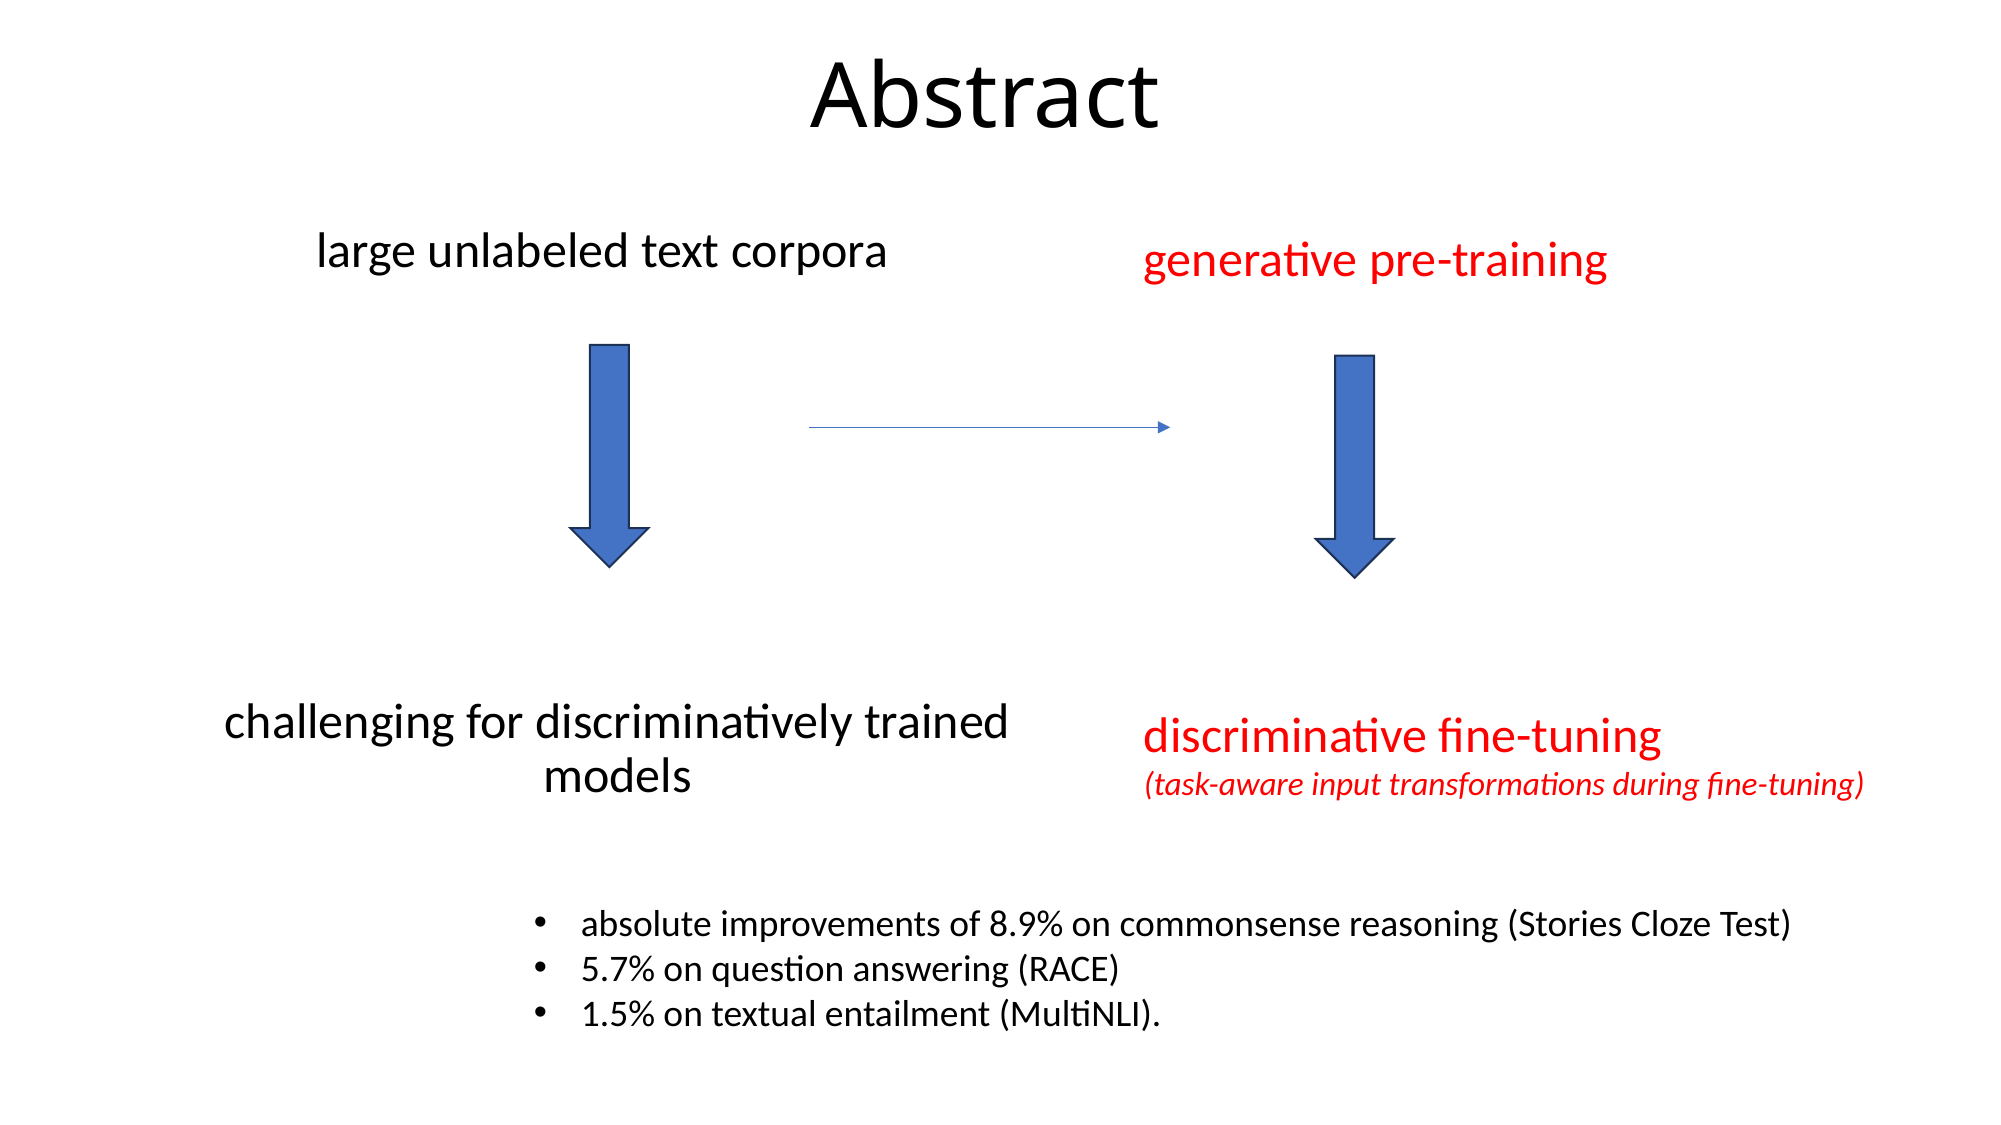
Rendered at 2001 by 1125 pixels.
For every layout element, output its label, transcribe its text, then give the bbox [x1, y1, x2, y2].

text_box discriminative fine-tuning (task-aware input transformations during fine-tuning) [1129, 694, 2000, 810]
text_box absolute improvements of 8.9% on commonsense reasoning (Stories Cloze Test) 5.7% on question answering (RACE) 1.5% on textual entailment (MultiNLI). [519, 891, 1867, 1042]
text_box challenging for discriminatively trained models [143, 687, 1092, 853]
title Abstract [412, 41, 1558, 155]
text_box generative pre-training [1129, 219, 2000, 295]
text_box [1313, 354, 1397, 580]
text_box [567, 343, 651, 569]
subtitle large unlabeled text corpora [128, 217, 1077, 383]
